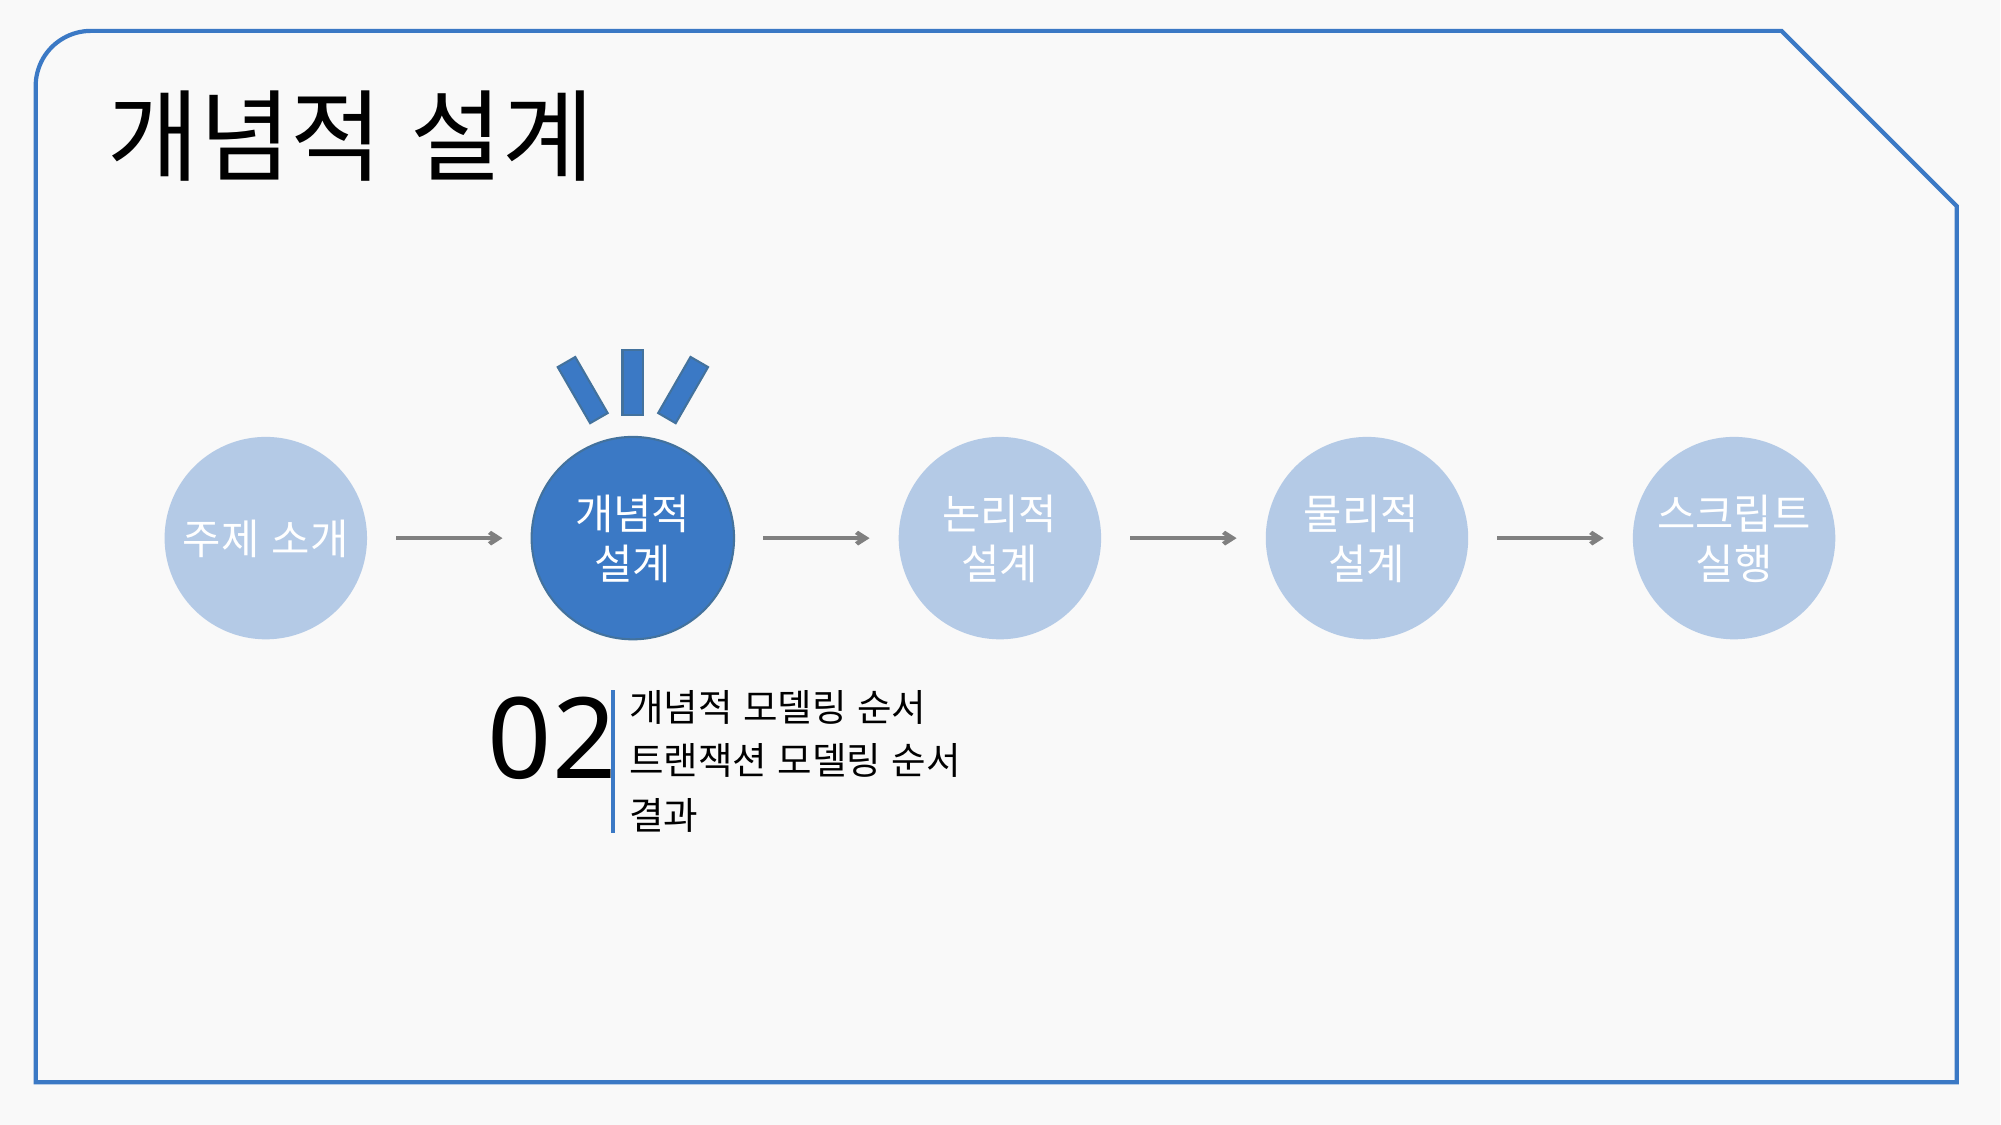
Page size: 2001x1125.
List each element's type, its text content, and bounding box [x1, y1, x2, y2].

text_box [1264, 435, 1470, 641]
text_box [897, 435, 1103, 641]
text_box [163, 435, 369, 641]
text_box 개념적 설계 [92, 66, 610, 201]
text_box 물리적 설계 [1303, 487, 1431, 588]
text_box 논리적 설계 [942, 487, 1058, 588]
text_box [530, 435, 736, 641]
text_box [1631, 435, 1837, 641]
text_box 스크립트 실행 [1657, 487, 1812, 588]
text_box 개념적 설계 [575, 487, 691, 588]
text_box [34, 29, 1958, 1084]
text_box 주제 소개 [182, 512, 349, 564]
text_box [572, 349, 694, 423]
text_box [486, 659, 1066, 846]
